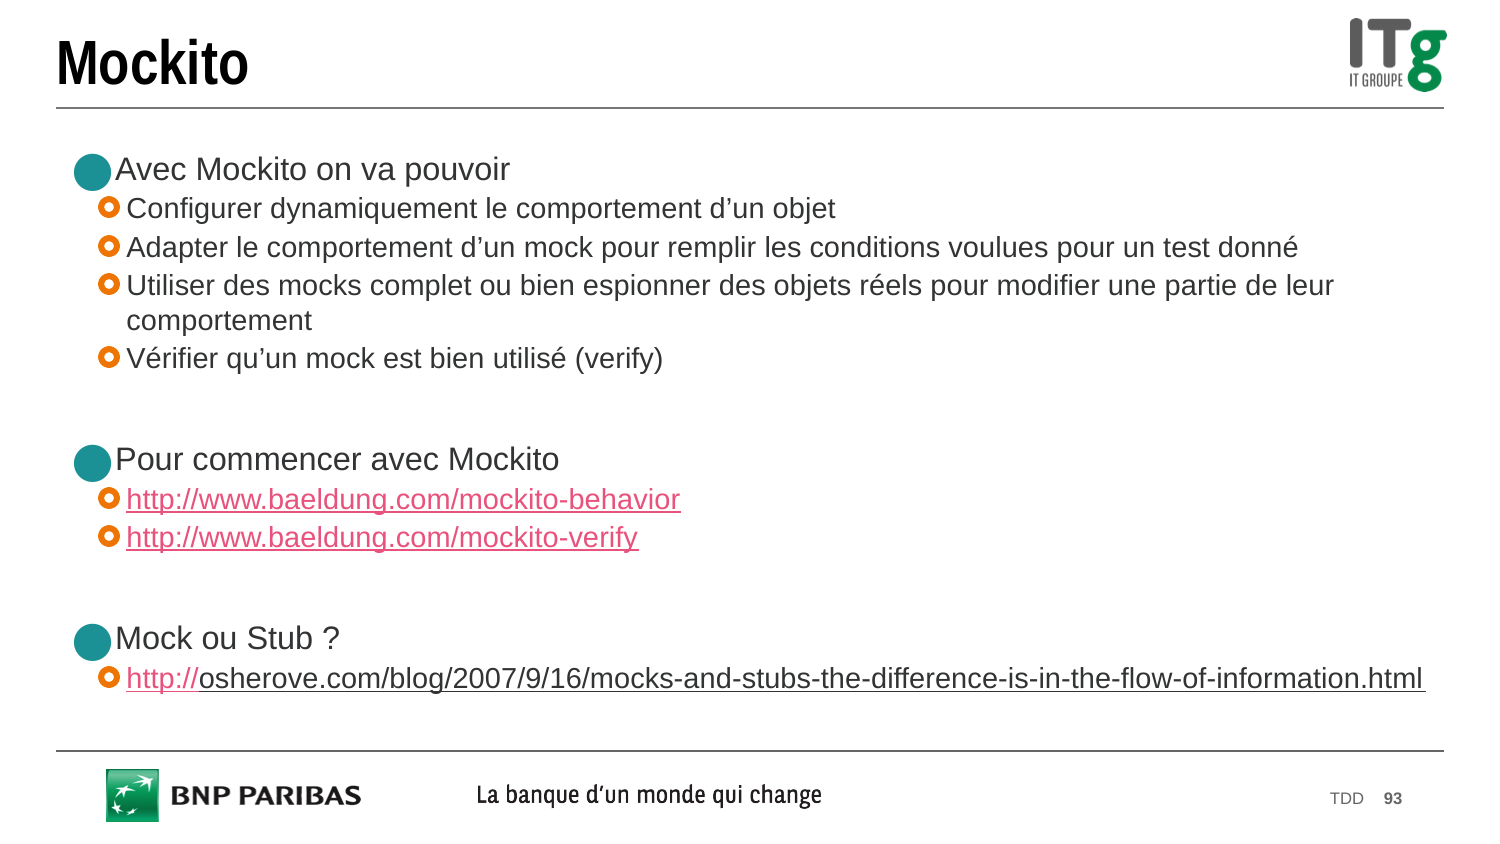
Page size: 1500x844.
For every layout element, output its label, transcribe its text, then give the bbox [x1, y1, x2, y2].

title Mockito [56, 14, 1444, 106]
footer TDD [1033, 786, 1365, 810]
slide_number 93 [1372, 786, 1403, 810]
picture [98, 346, 120, 368]
picture [478, 784, 821, 809]
picture [98, 235, 120, 257]
picture [98, 666, 120, 688]
picture [98, 487, 120, 509]
picture [106, 769, 361, 822]
picture [98, 273, 120, 295]
list Avec Mockito on va pouvoir Configurer dynamiquement le comportement d’un objet Adapter le comportement d’un mock pour remplir les conditions voulues pour un test donné Utiliser des mocks complet ou bien espionner des objets réels pour modifier une partie de leur comportement Vérifier qu’un mock est bien utilisé (verify) Pour commencer avec Mockito http://www.baeldung.com/mockito-behavior http://www.baeldung.com/mockito-verify Mock ou Stub ? http://osherove.com/blog/2007/9/16/mocks-and-stubs-the-difference-is-in-the-flow-of-information.html [56, 139, 1444, 729]
picture [98, 525, 120, 547]
picture [98, 196, 120, 218]
